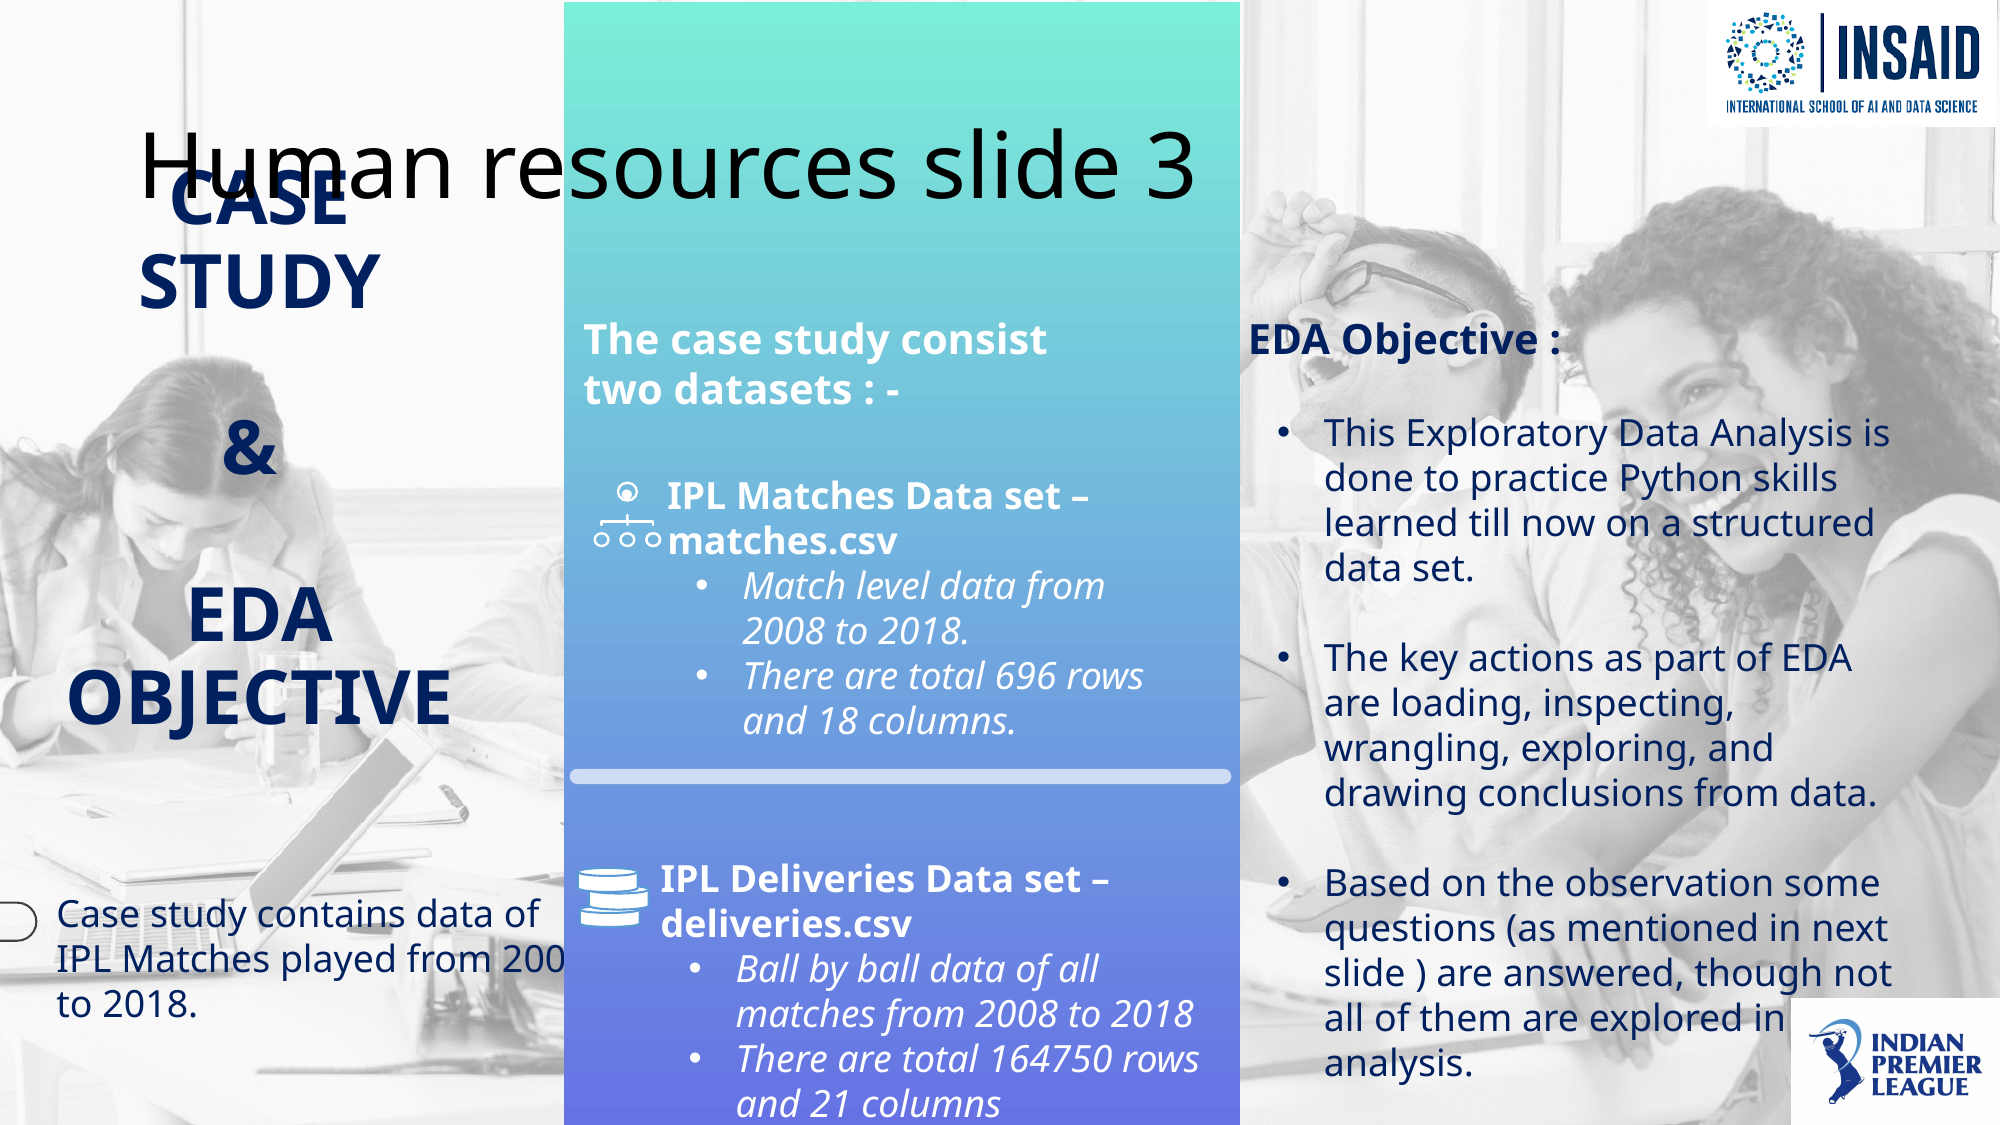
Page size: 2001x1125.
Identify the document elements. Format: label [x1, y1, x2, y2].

text_box [569, 471, 1235, 1083]
picture [0, 0, 2000, 1125]
text_box [1247, 312, 1896, 1091]
